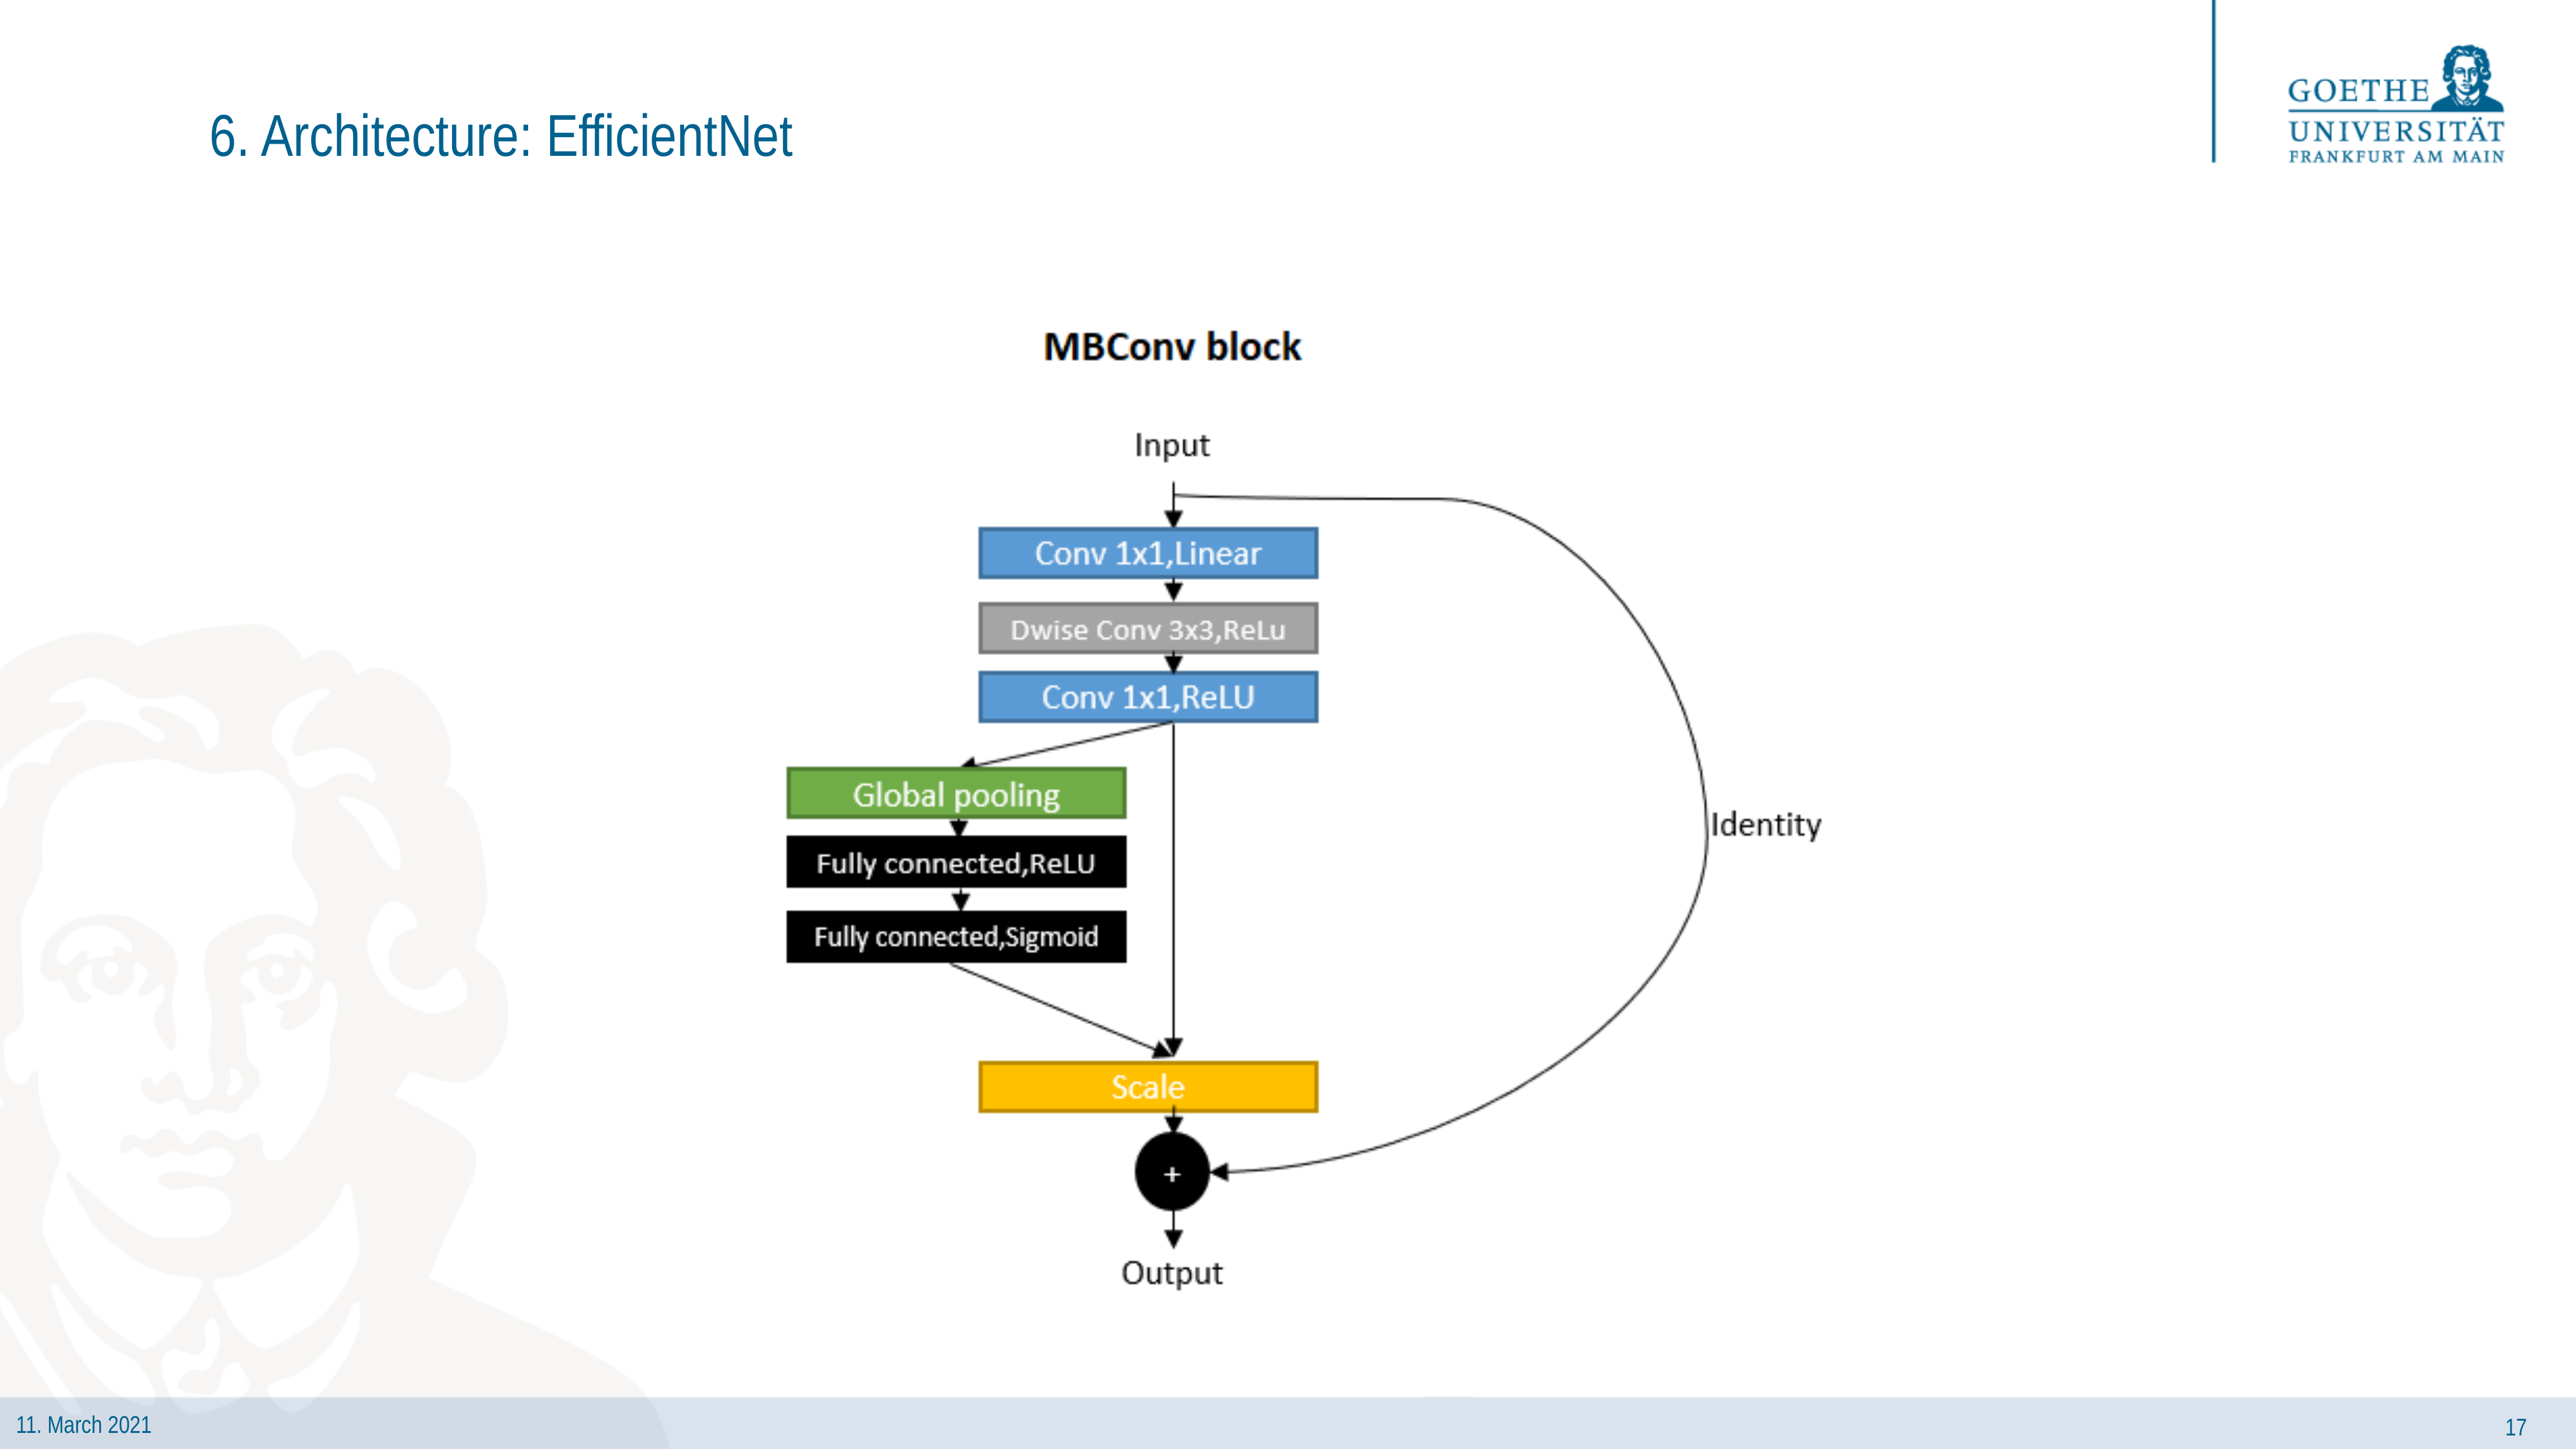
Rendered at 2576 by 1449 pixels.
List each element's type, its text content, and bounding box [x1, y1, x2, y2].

list [200, 317, 2351, 1358]
slide_number ‹#› [2342, 1407, 2537, 1430]
title 6. Architecture: EfficientNet [200, 21, 2194, 173]
picture [0, 0, 2576, 1449]
